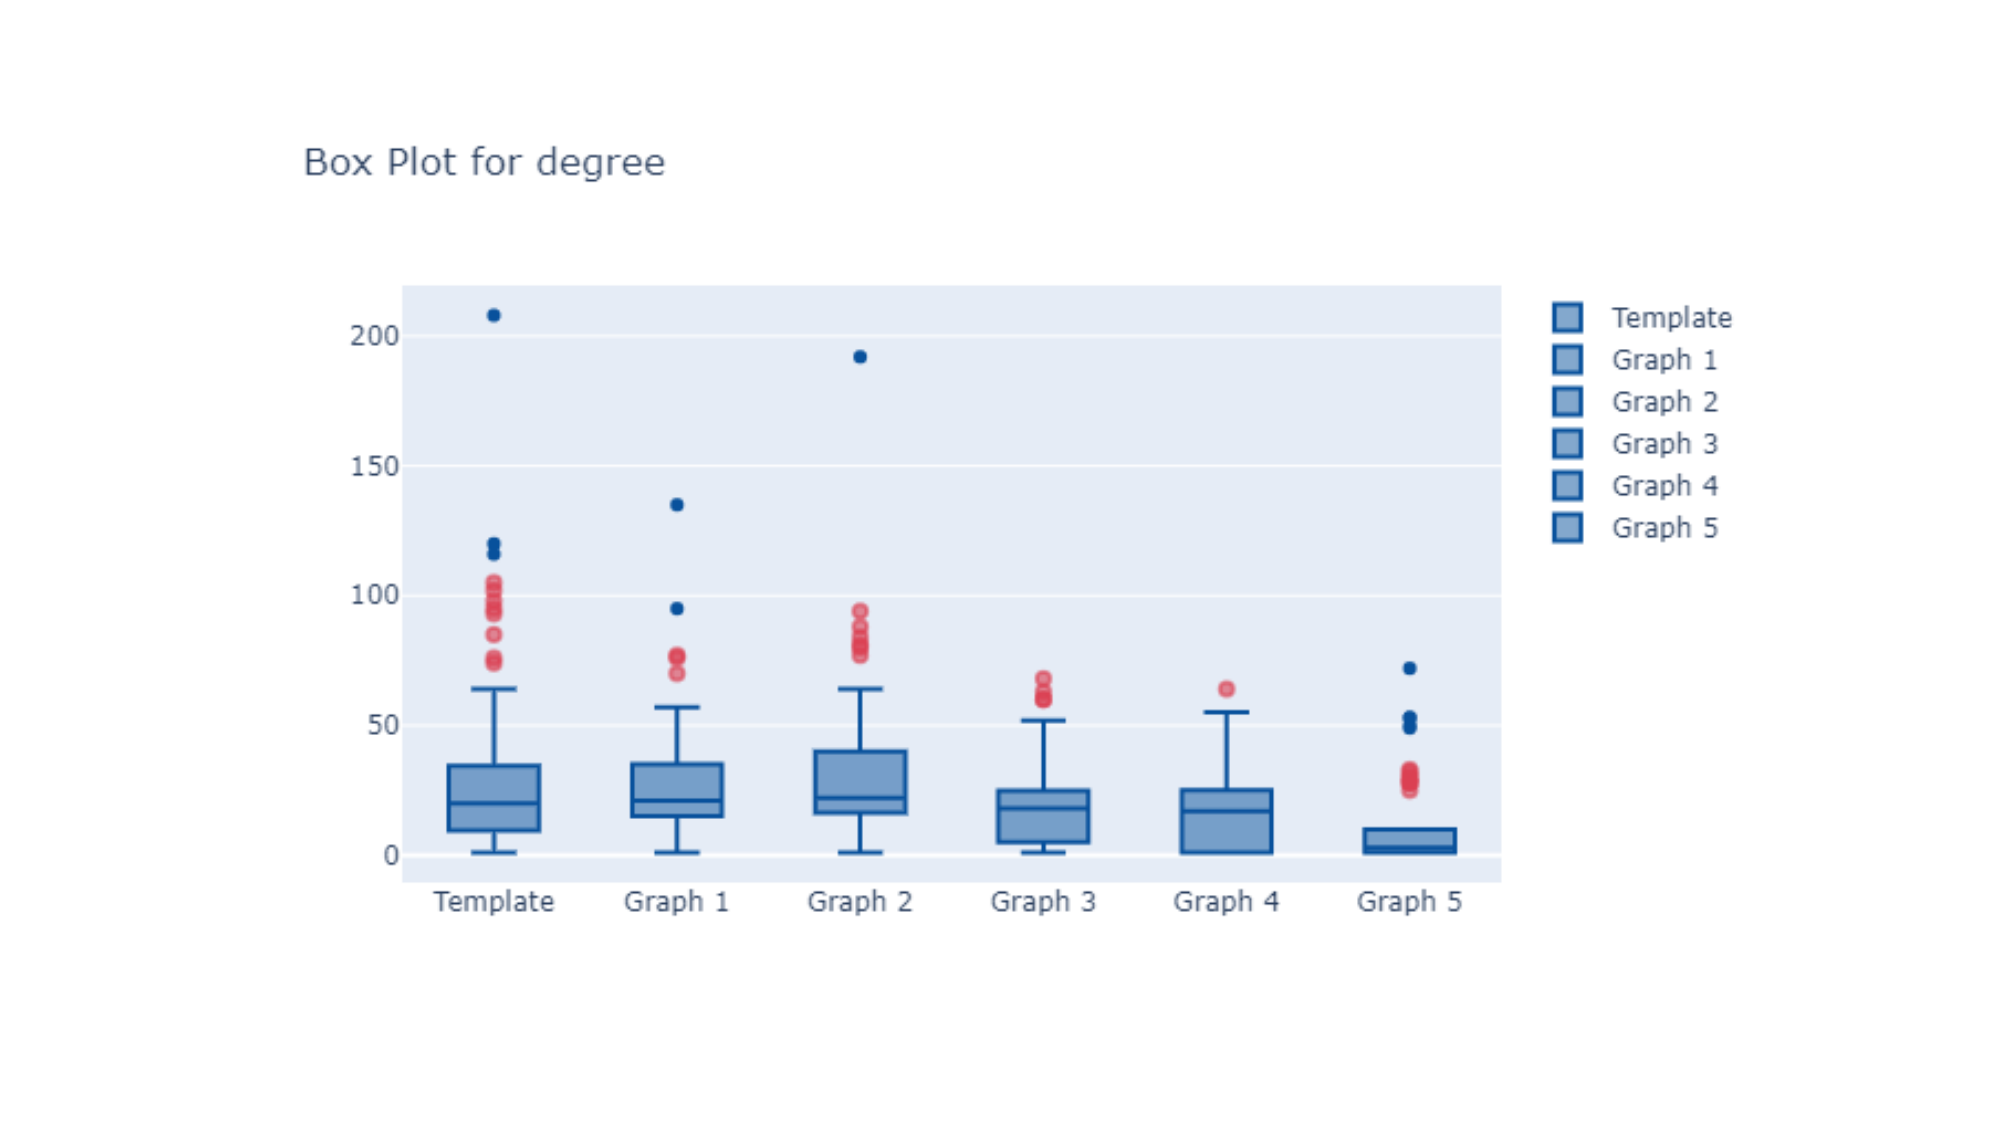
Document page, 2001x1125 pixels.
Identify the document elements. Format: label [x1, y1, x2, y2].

picture [226, 65, 1774, 1060]
